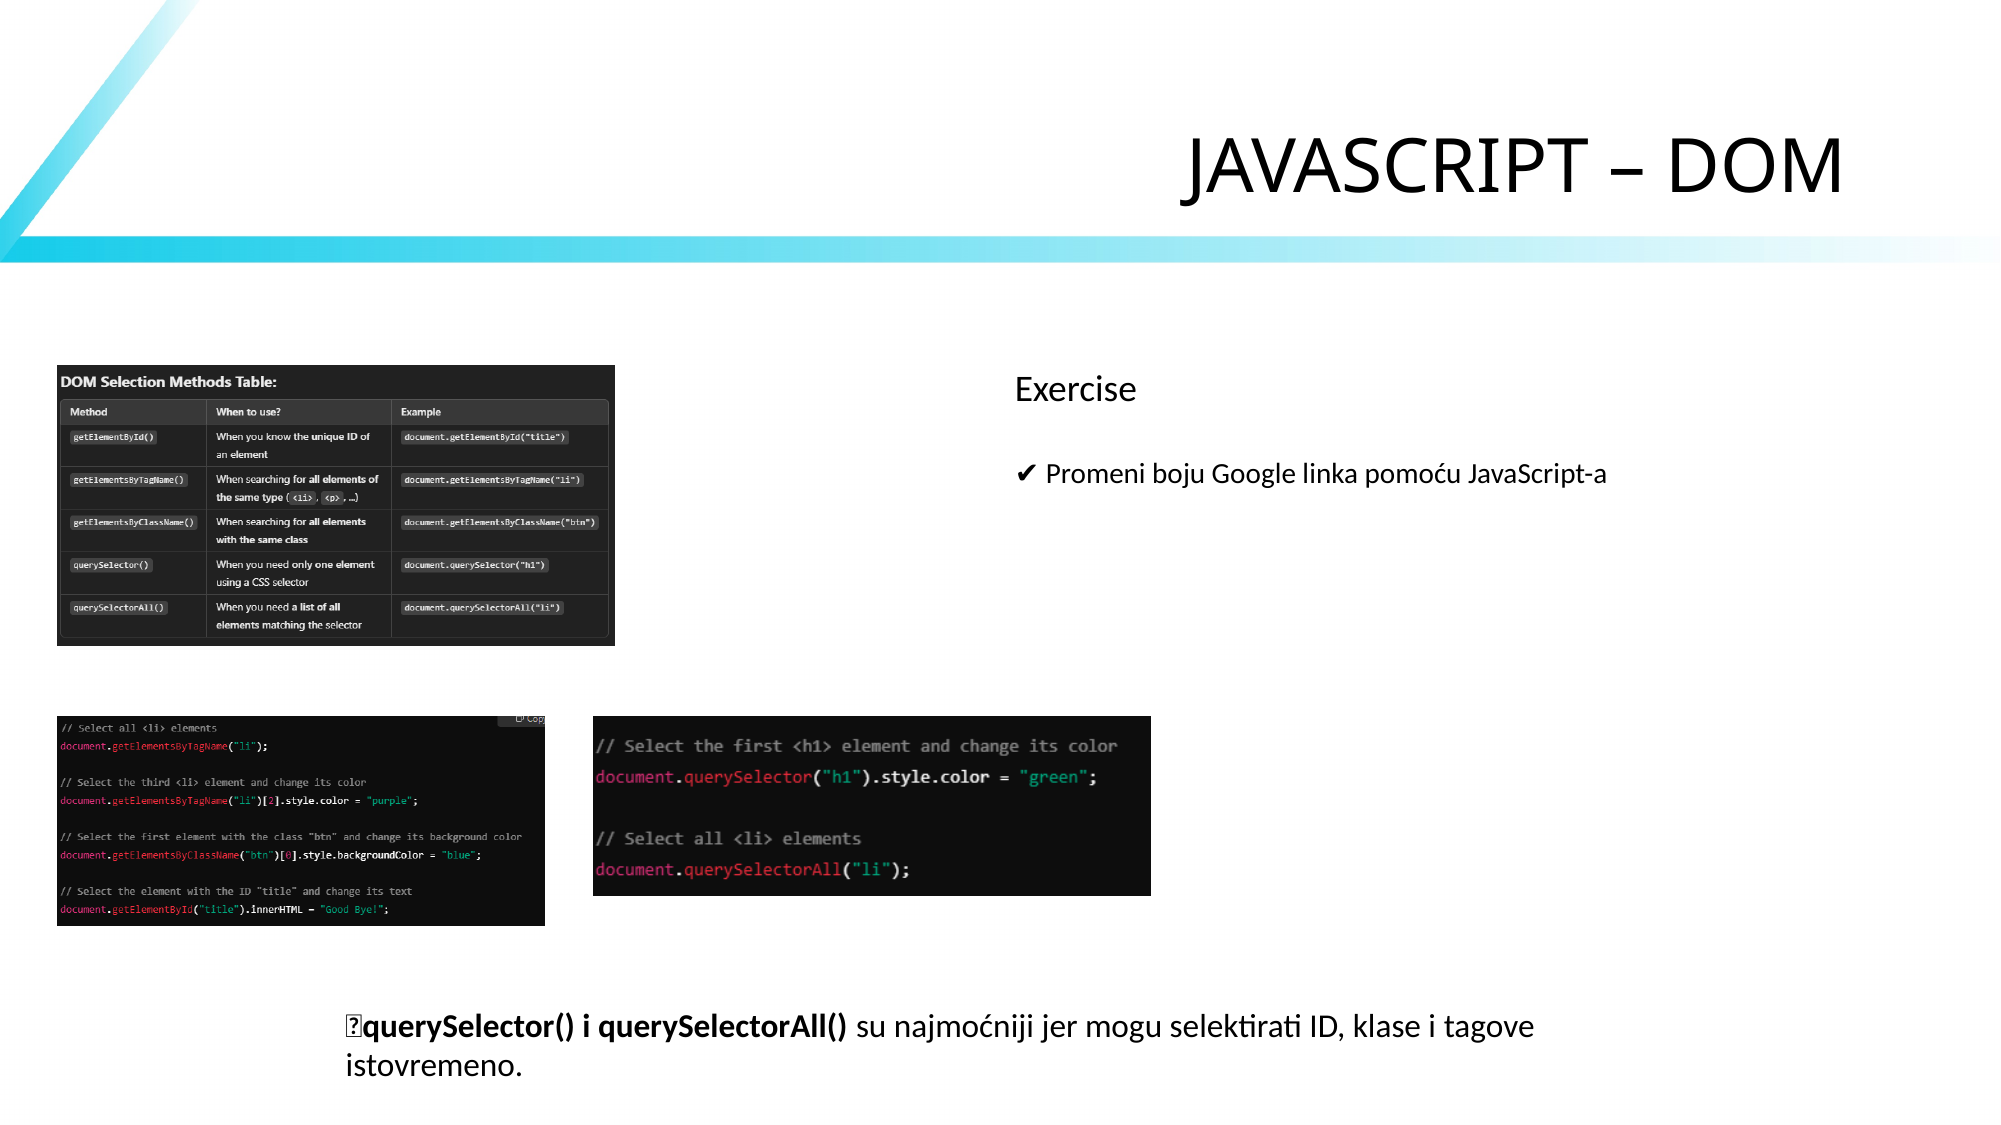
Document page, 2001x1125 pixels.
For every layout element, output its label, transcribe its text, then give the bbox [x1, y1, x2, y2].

text_box 💡querySelector() i querySelectorAll() su najmoćniji jer mogu selektirati ID, klase i tagove istovremeno. [330, 996, 1669, 1091]
picture [0, 0, 2000, 1125]
text_box Exercise [999, 356, 2000, 417]
title JAVASCRIPT – DOM [137, 59, 1863, 278]
text_box ✔ Promeni boju Google linka pomoću JavaScript-a [999, 446, 1763, 497]
